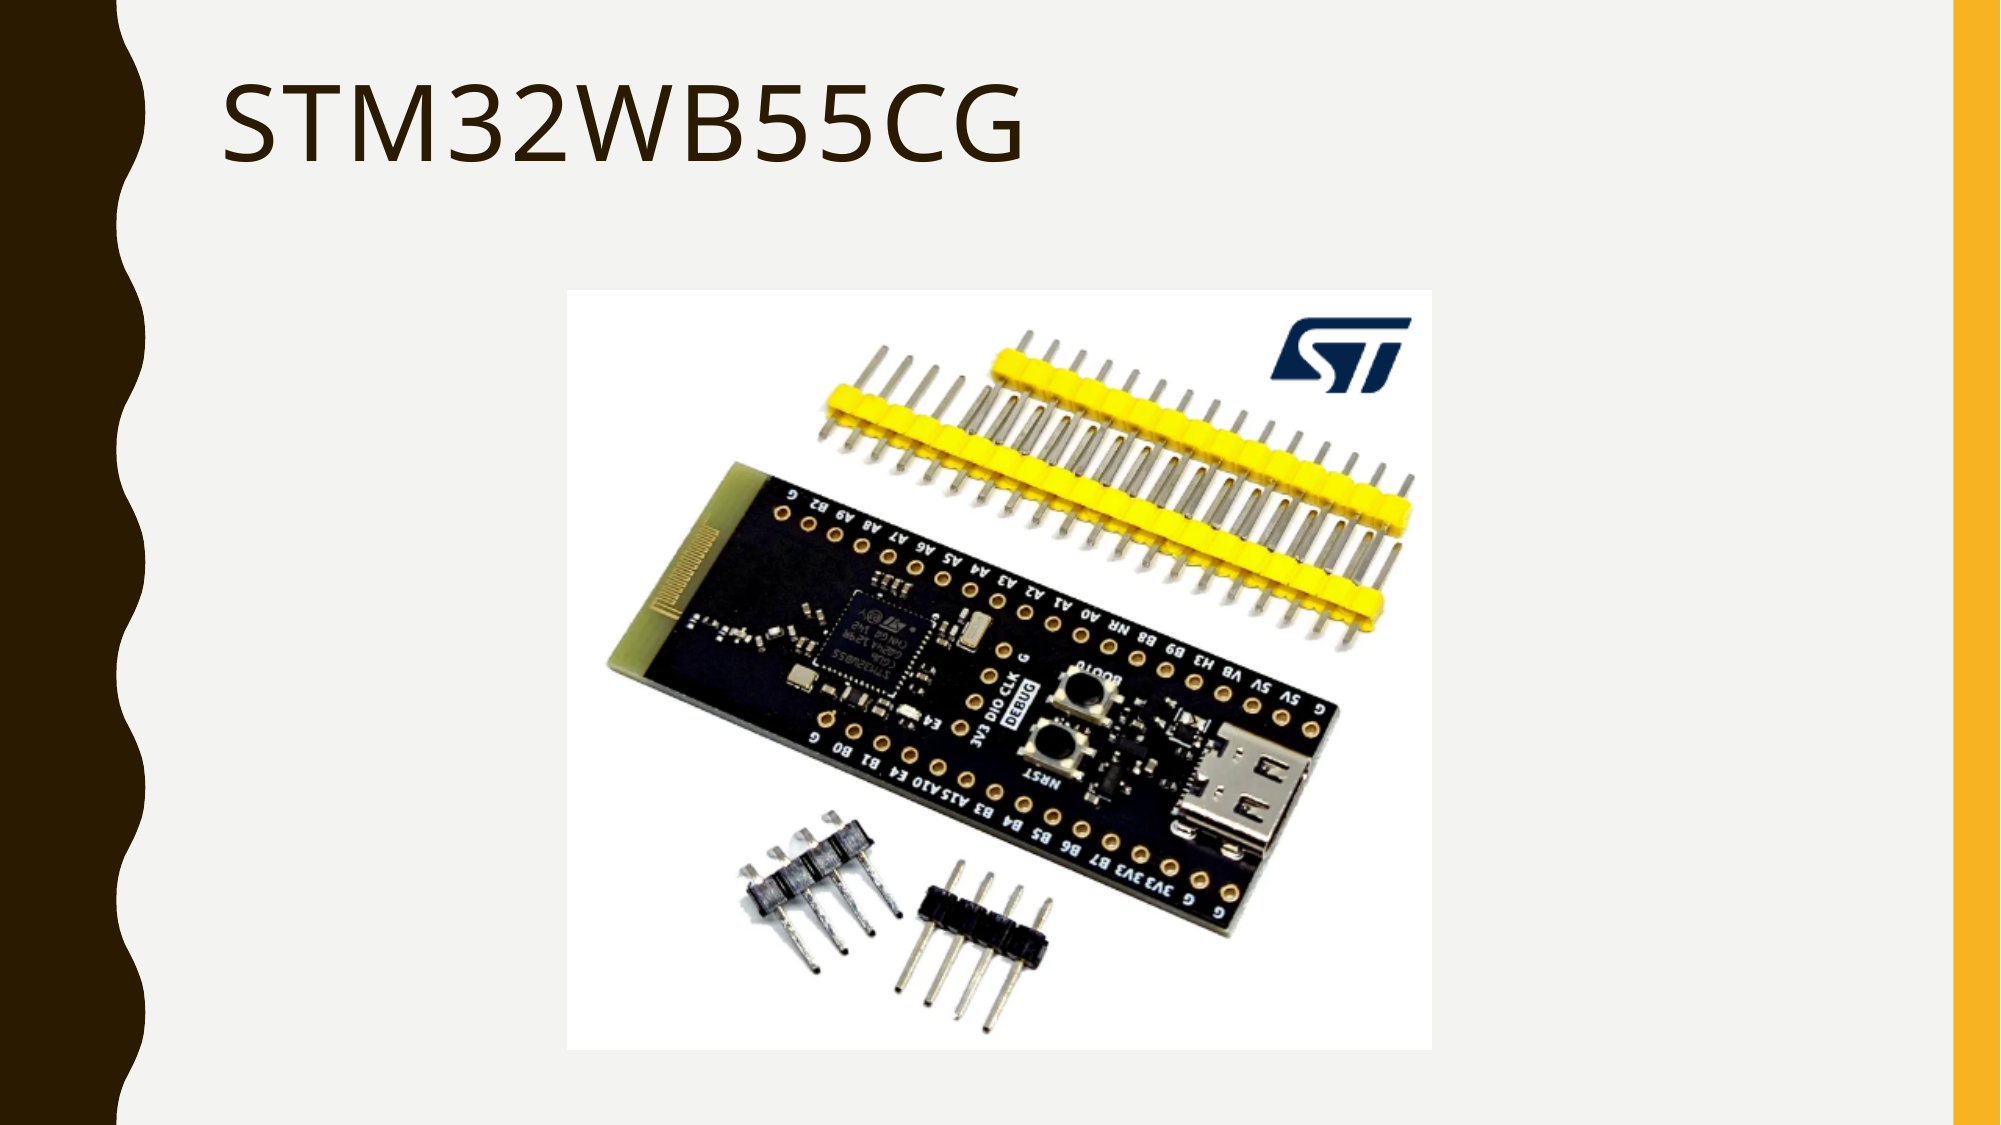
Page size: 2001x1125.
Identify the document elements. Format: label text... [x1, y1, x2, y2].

picture [567, 290, 1433, 1050]
title STM32WB55CG [205, 62, 1875, 308]
